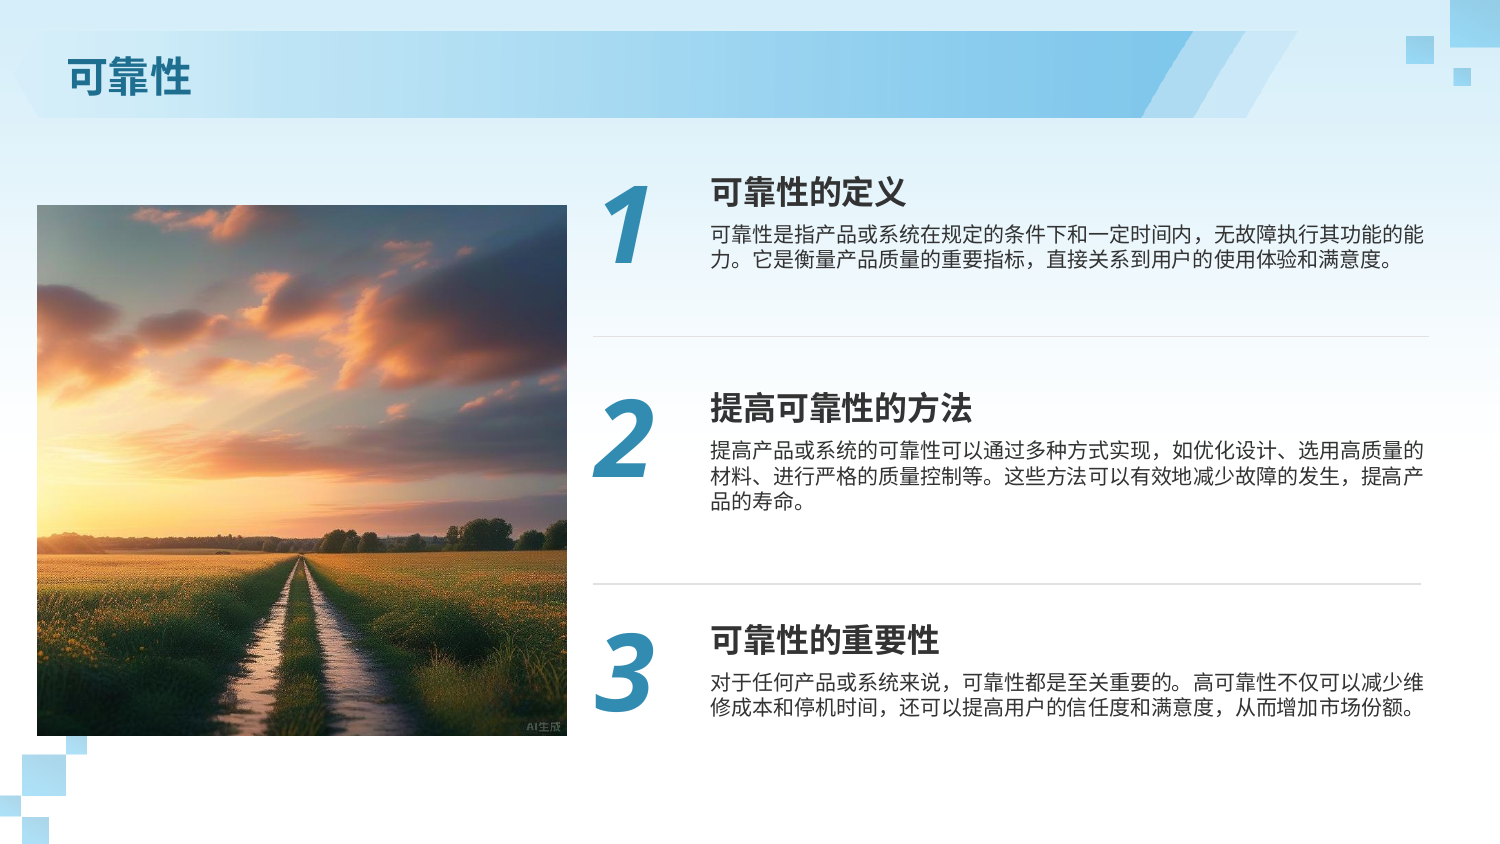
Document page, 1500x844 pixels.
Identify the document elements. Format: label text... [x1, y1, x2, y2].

text_box 3 [566, 572, 684, 749]
text_box 提高产品或系统的可靠性可以通过多种方式实现，如优化设计、选用高质量的材料、进行严格的质量控制等。这些方法可以有效地减少故障的发生，提高产品的寿命。 [694, 422, 1457, 530]
text_box 1 [566, 124, 684, 301]
text_box 提高可靠性的方法 [694, 376, 1458, 439]
text_box 可靠性的定义 [694, 160, 1458, 222]
picture [0, 0, 1500, 844]
text_box 2 [567, 337, 684, 515]
text_box 对于任何产品或系统来说，可靠性都是至关重要的。高可靠性不仅可以减少维修成本和停机时间，还可以提高用户的信任度和满意度，从而增加市场份额。 [694, 653, 1457, 736]
text_box 可靠性 [50, 28, 1369, 117]
text_box 可靠性是指产品或系统在规定的条件下和一定时间内，无故障执行其功能的能力。它是衡量产品质量的重要指标，直接关系到用户的使用体验和满意度。 [694, 205, 1457, 288]
text_box 可靠性的重要性 [694, 608, 1458, 670]
